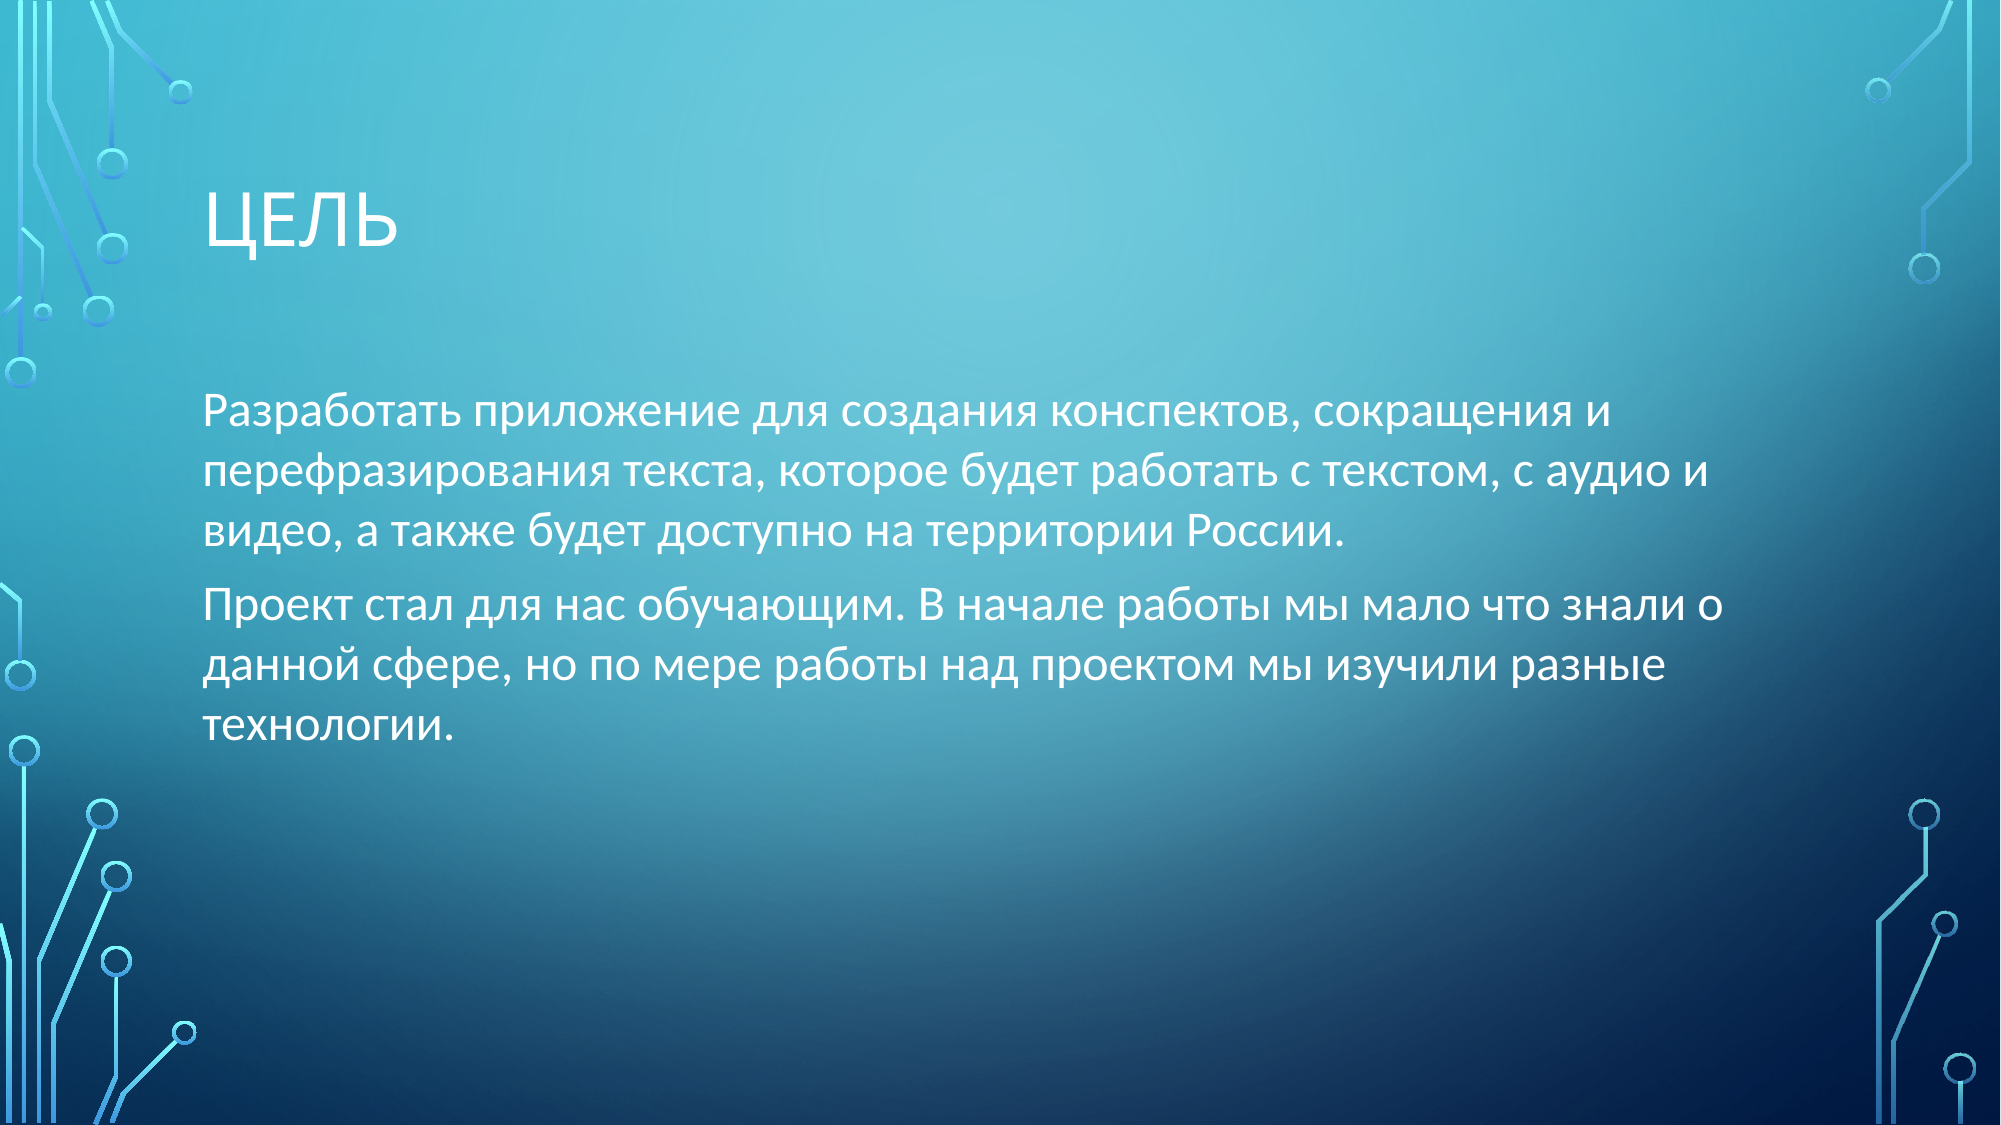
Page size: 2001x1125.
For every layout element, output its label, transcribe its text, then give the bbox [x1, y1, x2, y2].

title Цель [187, 101, 1813, 344]
list Разработать приложение для создания конспектов, сокращения и перефразирования текста, которое будет работать с текстом, с аудио и видео, а также будет доступно на территории России. Проект стал для нас обучающим. В начале работы мы мало что знали о данной сфере, но по мере работы над проектом мы изучили разные технологии. [187, 369, 1813, 950]
